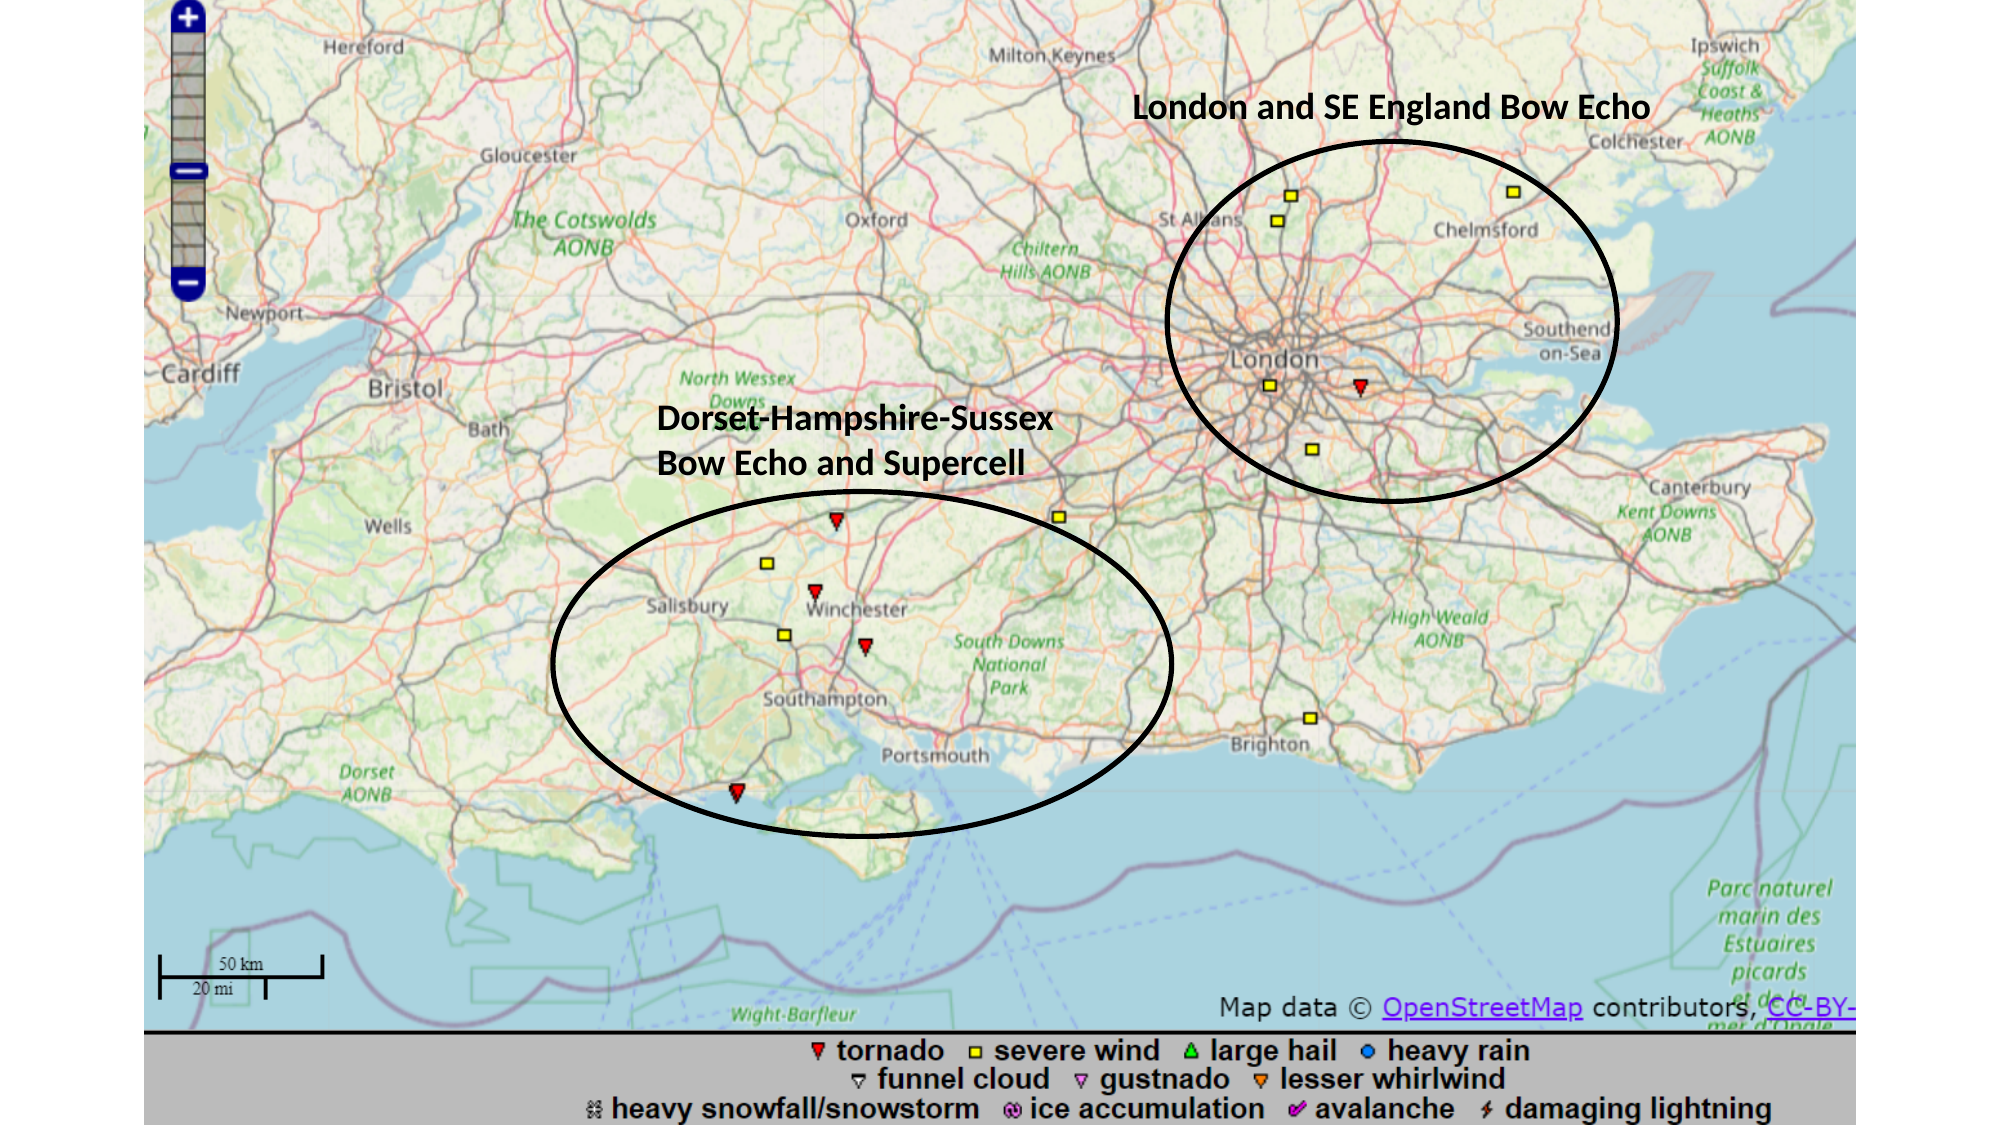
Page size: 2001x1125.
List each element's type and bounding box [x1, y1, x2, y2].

picture [144, 0, 1856, 1125]
